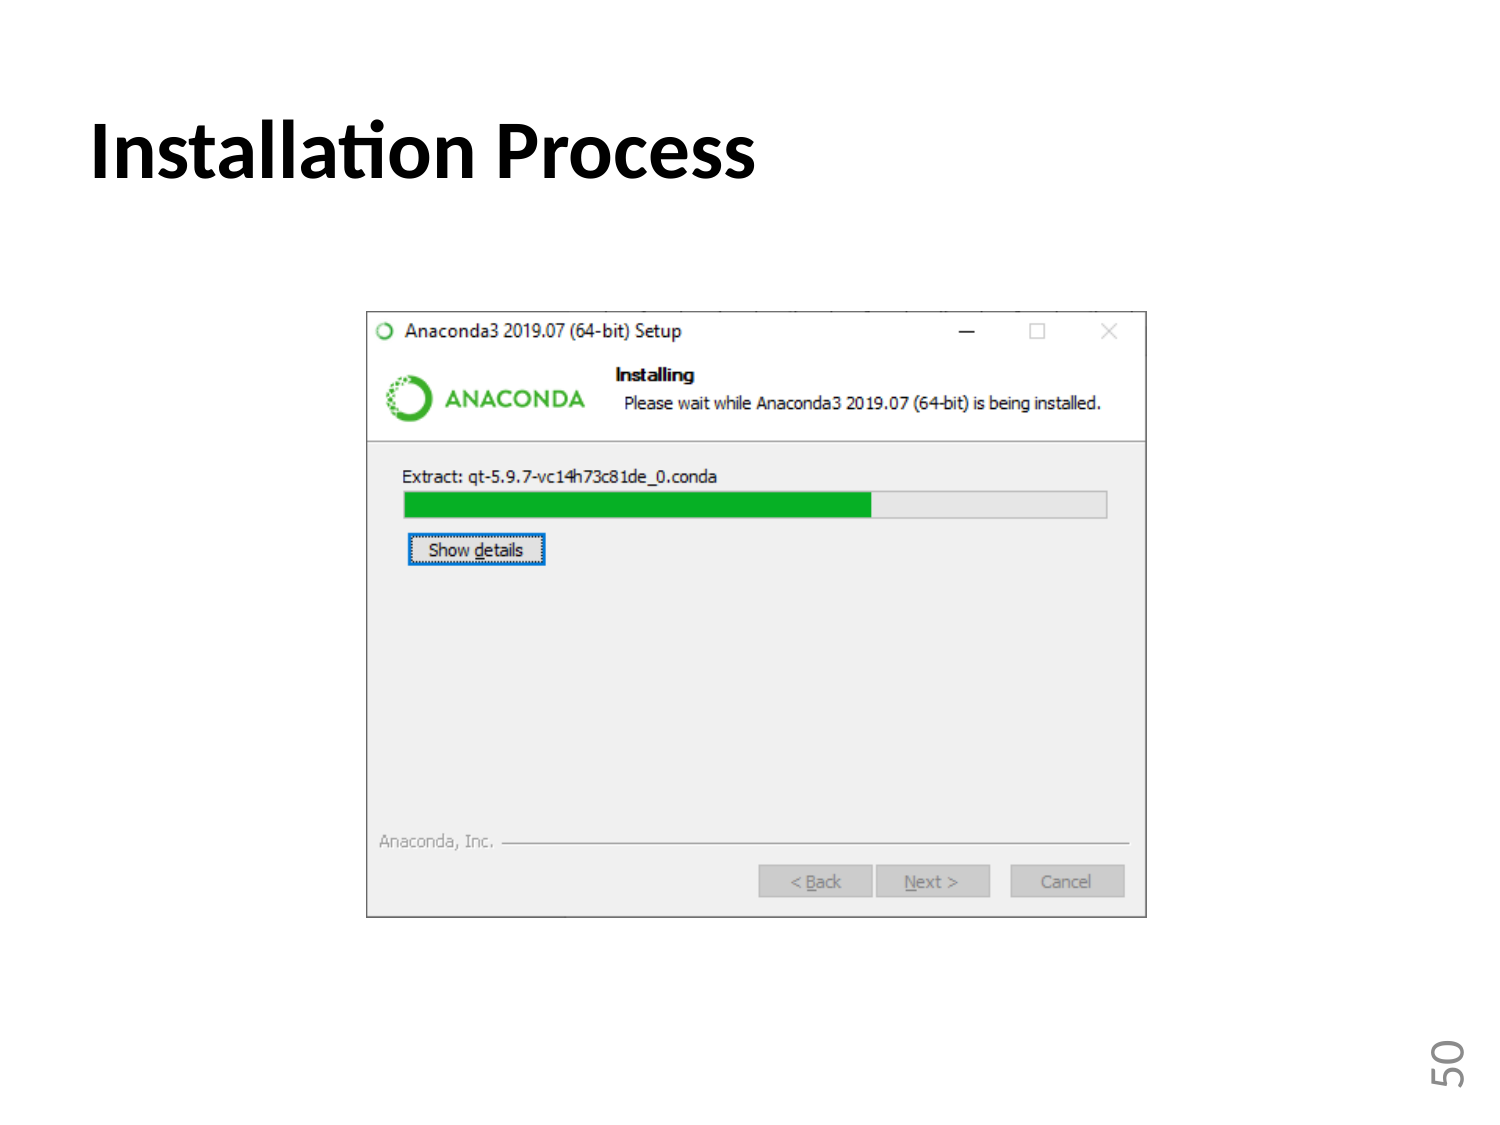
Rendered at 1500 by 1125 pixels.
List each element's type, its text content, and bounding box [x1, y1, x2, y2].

slide_number 50 [1412, 1025, 1475, 1125]
picture [366, 310, 1147, 918]
text_box Installation Process [74, 87, 1438, 203]
